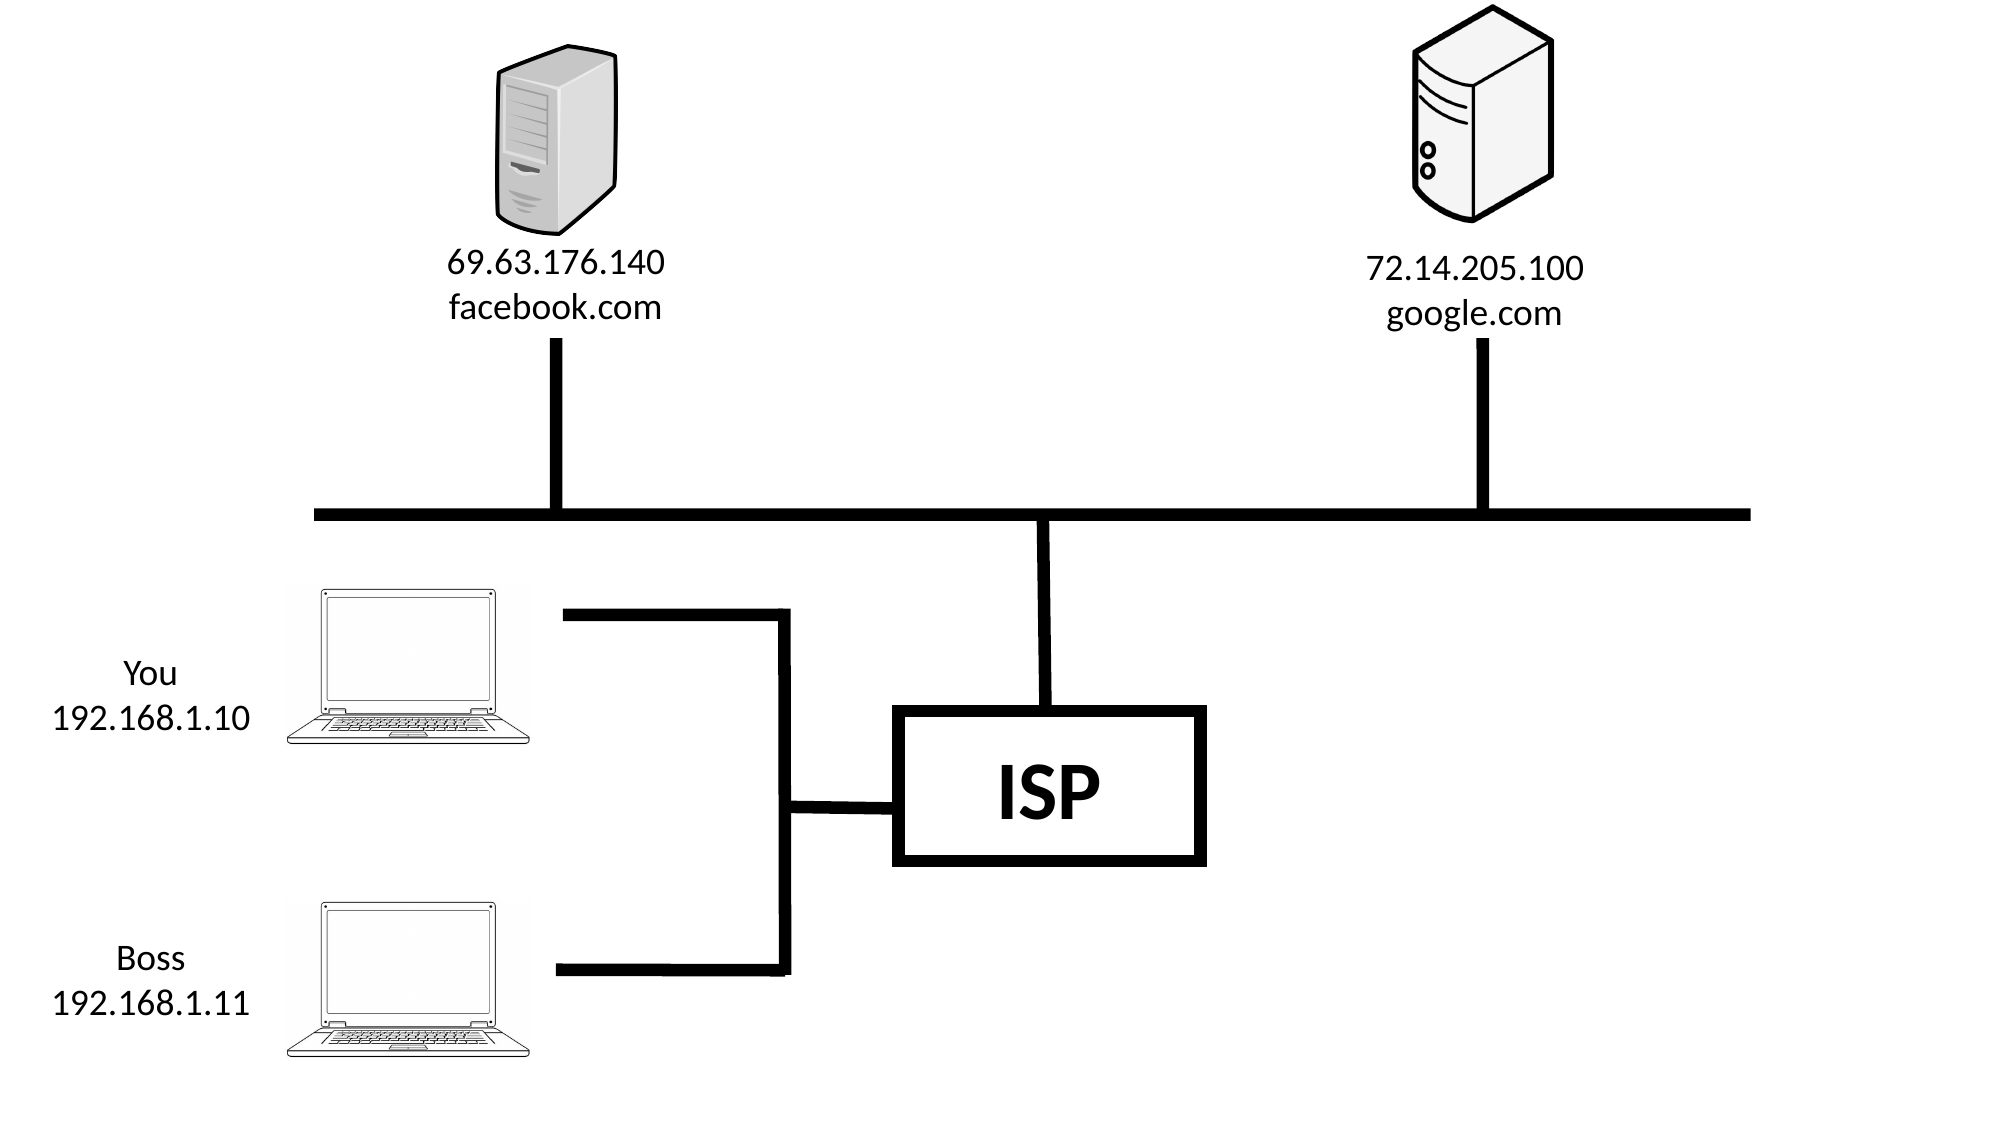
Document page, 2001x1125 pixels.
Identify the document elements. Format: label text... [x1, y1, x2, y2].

text_box You 192.168.1.10 [27, 640, 274, 746]
picture [285, 584, 531, 747]
text_box [1042, 517, 1047, 712]
text_box [783, 806, 905, 810]
picture [285, 897, 531, 1060]
text_box [555, 968, 784, 972]
text_box Boss 192.168.1.11 [27, 925, 274, 1031]
picture [1331, 0, 1635, 239]
text_box ISP [896, 709, 1202, 863]
text_box 72.14.205.100 google.com [1331, 245, 1618, 341]
text_box 69.63.176.140 facebook.com [357, 229, 755, 335]
picture [495, 44, 618, 236]
